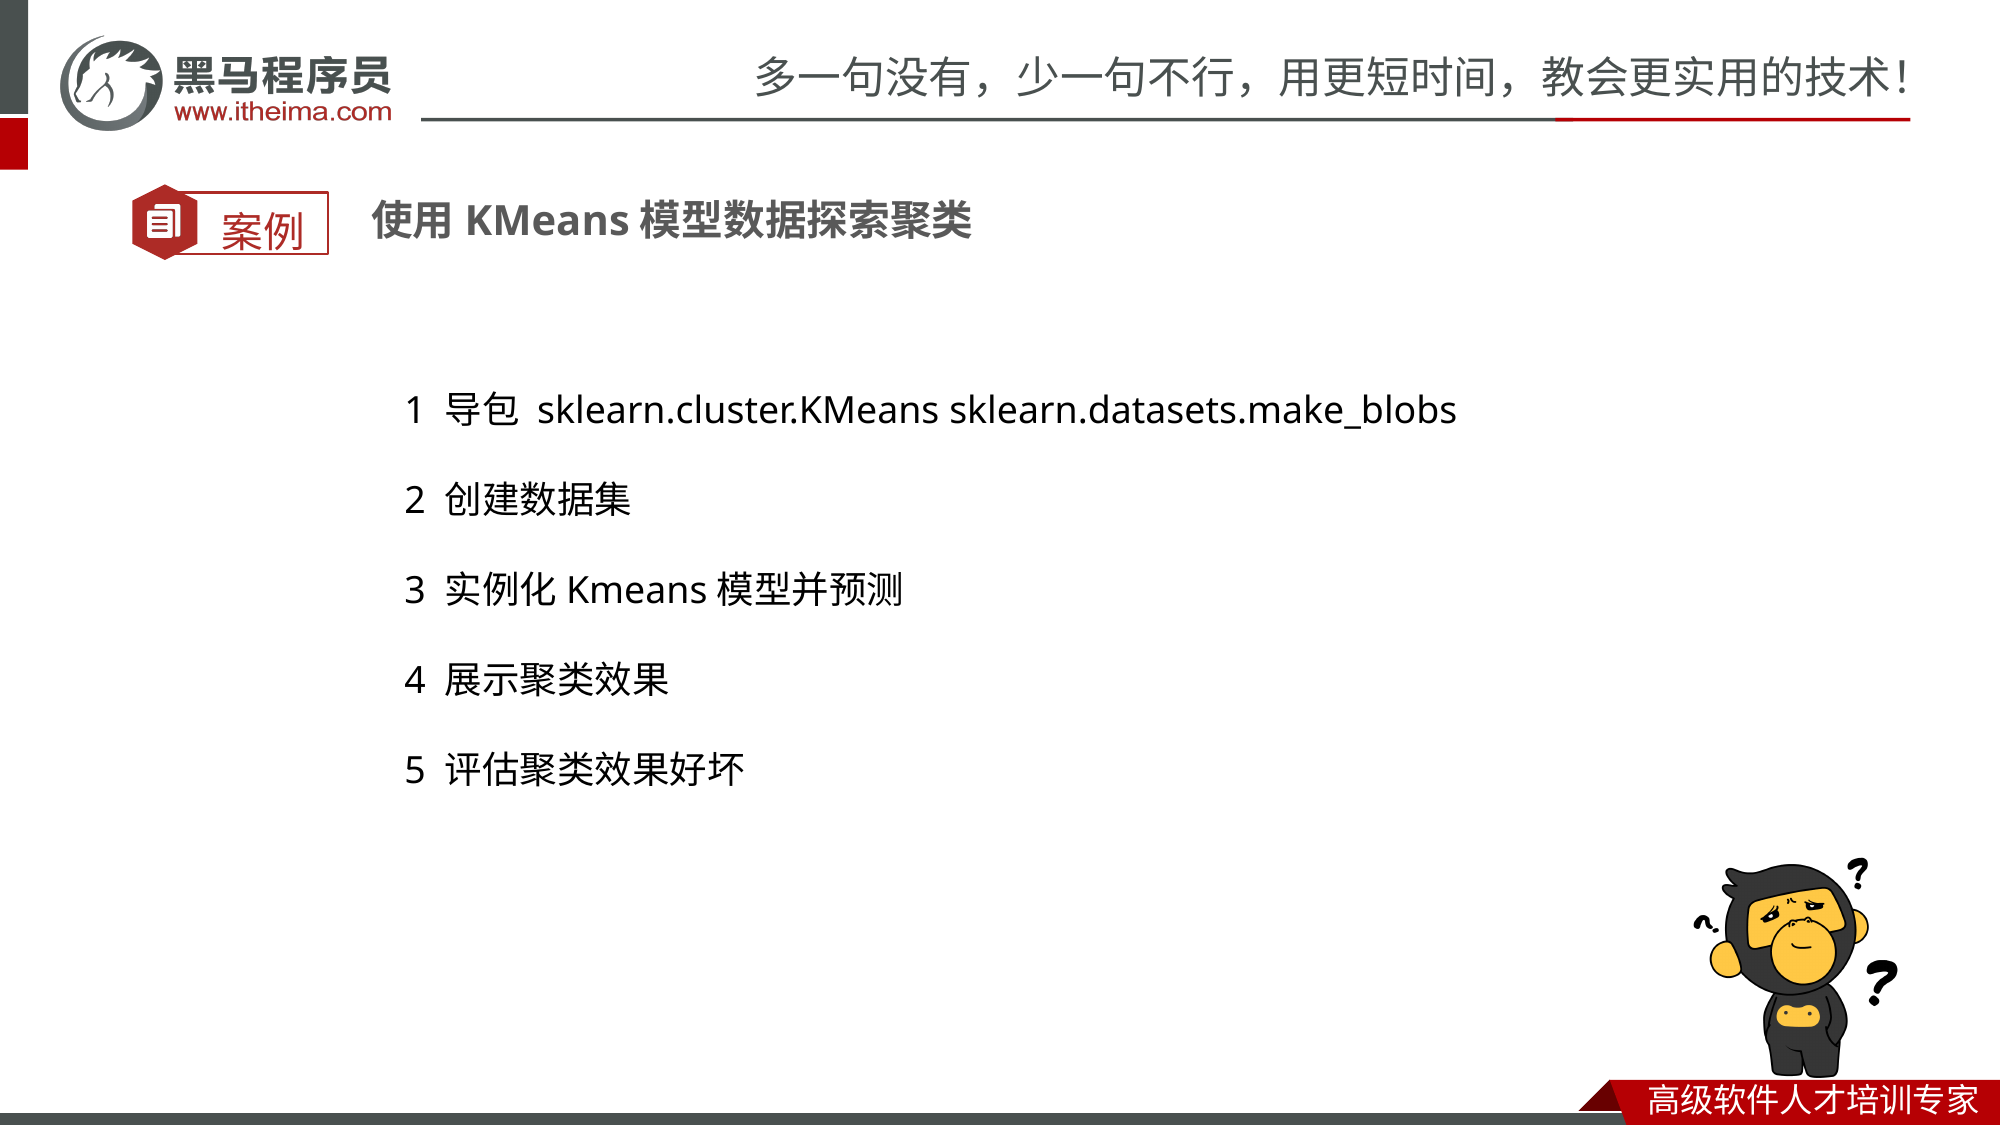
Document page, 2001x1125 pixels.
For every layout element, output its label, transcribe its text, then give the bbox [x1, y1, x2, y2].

text_box 使用KMeans模型数据探索聚类 [356, 161, 1729, 247]
picture [147, 204, 181, 238]
text_box 1 导包 sklearn.cluster.KMeans sklearn.datasets.make_blobs 2 创建数据集 3 实例化Kmeans模型并预测 4 展示聚类效果 5 评估聚类效果好坏 [389, 333, 1696, 799]
picture [14, 0, 453, 179]
picture [1676, 849, 1909, 1082]
